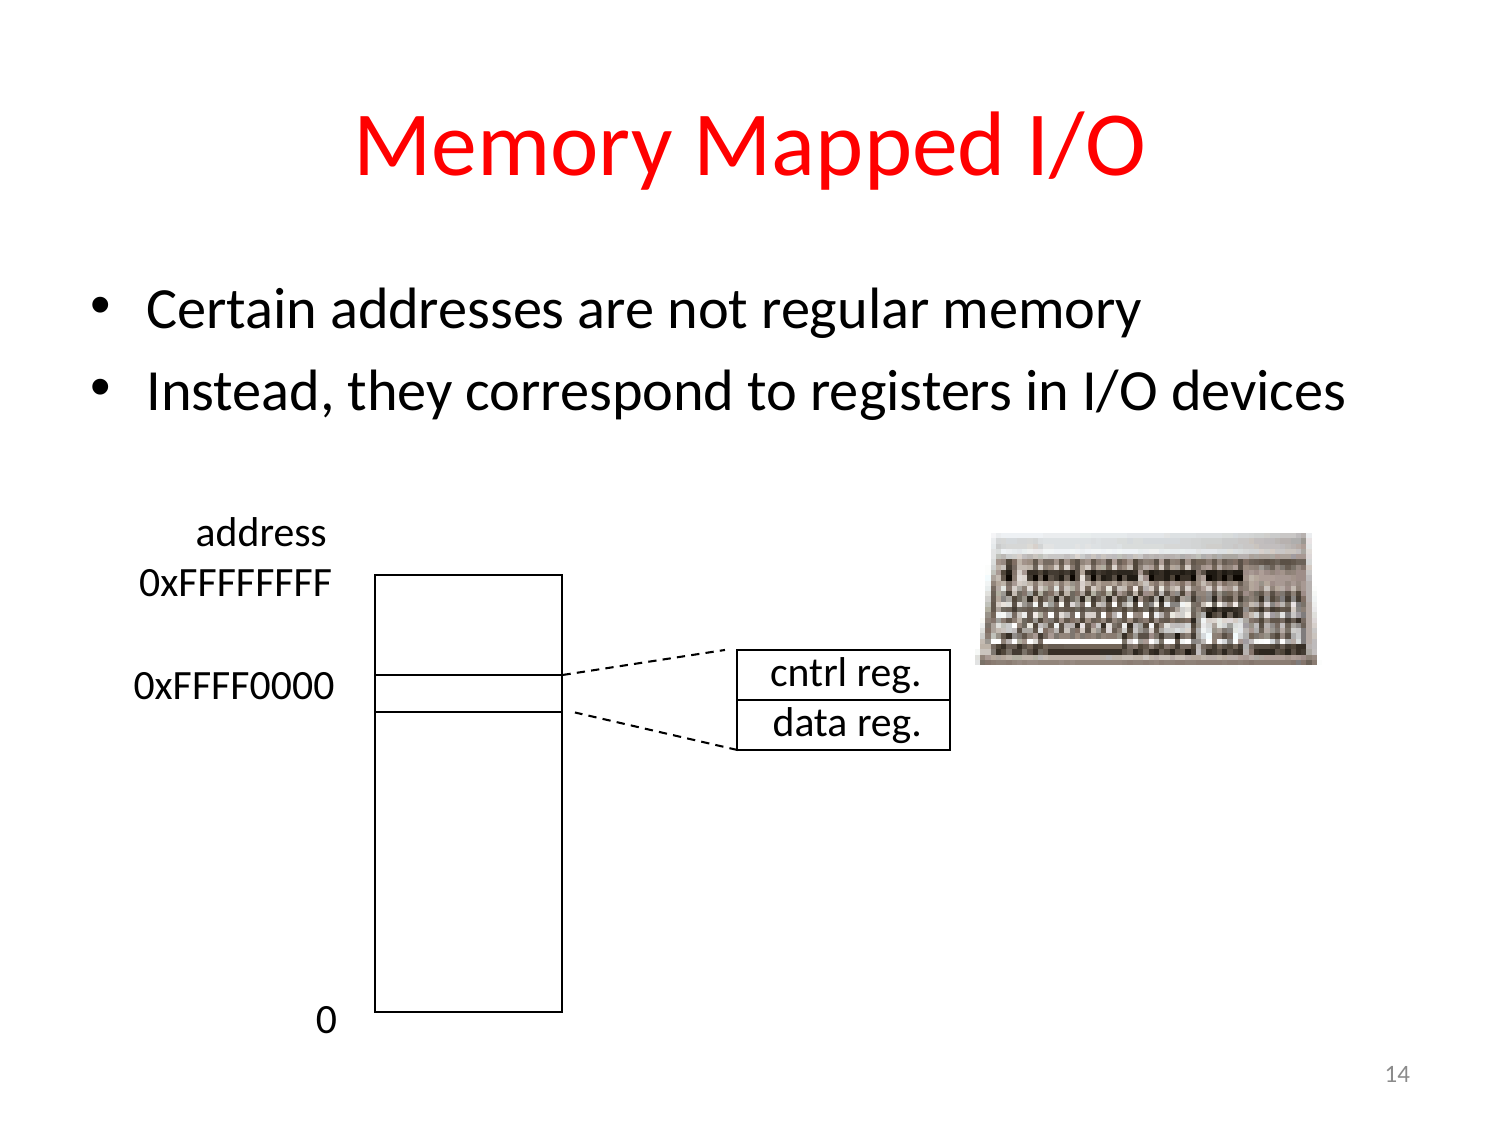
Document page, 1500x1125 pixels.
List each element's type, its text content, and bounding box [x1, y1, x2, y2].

title Memory Mapped I/O [75, 45, 1425, 233]
slide_number 14 [1074, 1042, 1425, 1103]
text_box [375, 574, 557, 675]
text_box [562, 433, 1329, 766]
text_box [375, 675, 557, 713]
list Certain addresses are not regular memory Instead, they correspond to registers in I/O devices [75, 262, 1425, 1005]
text_box address [180, 497, 342, 563]
text_box 0xFFFFFFFF [124, 547, 348, 613]
text_box 0xFFFF0000 [118, 650, 350, 715]
text_box 0 [301, 984, 353, 1050]
text_box [375, 713, 563, 1013]
